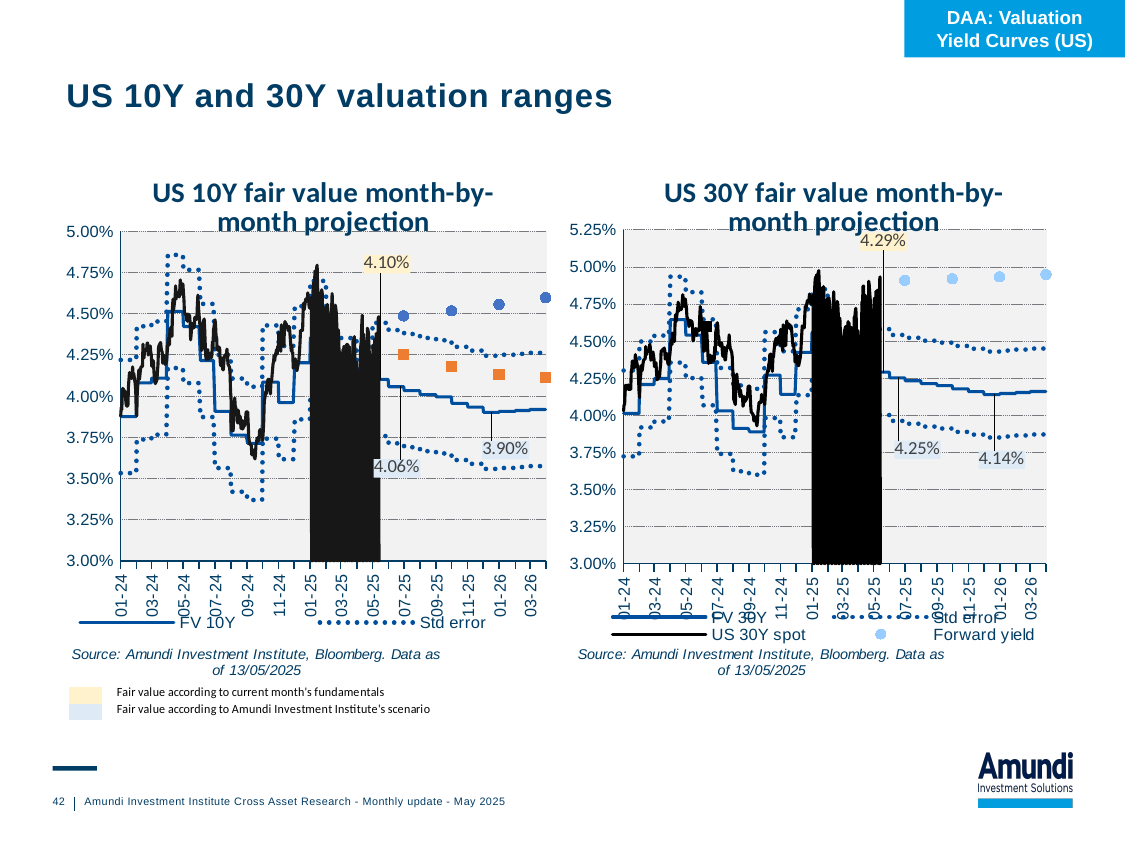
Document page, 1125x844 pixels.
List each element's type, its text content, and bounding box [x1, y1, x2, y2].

picture [978, 752, 1073, 798]
text_box DAA: Valuation Yield Curves (US) [903, 0, 1125, 58]
slide_number 42 [52, 794, 75, 817]
text_box US 10Y and 30Y valuation ranges [66, 79, 1059, 128]
footer Amundi Investment Institute Cross Asset Research - Monthly update - May 2025 [84, 794, 726, 817]
chart [66, 172, 556, 683]
picture [55, 685, 469, 720]
chart [569, 172, 1059, 683]
